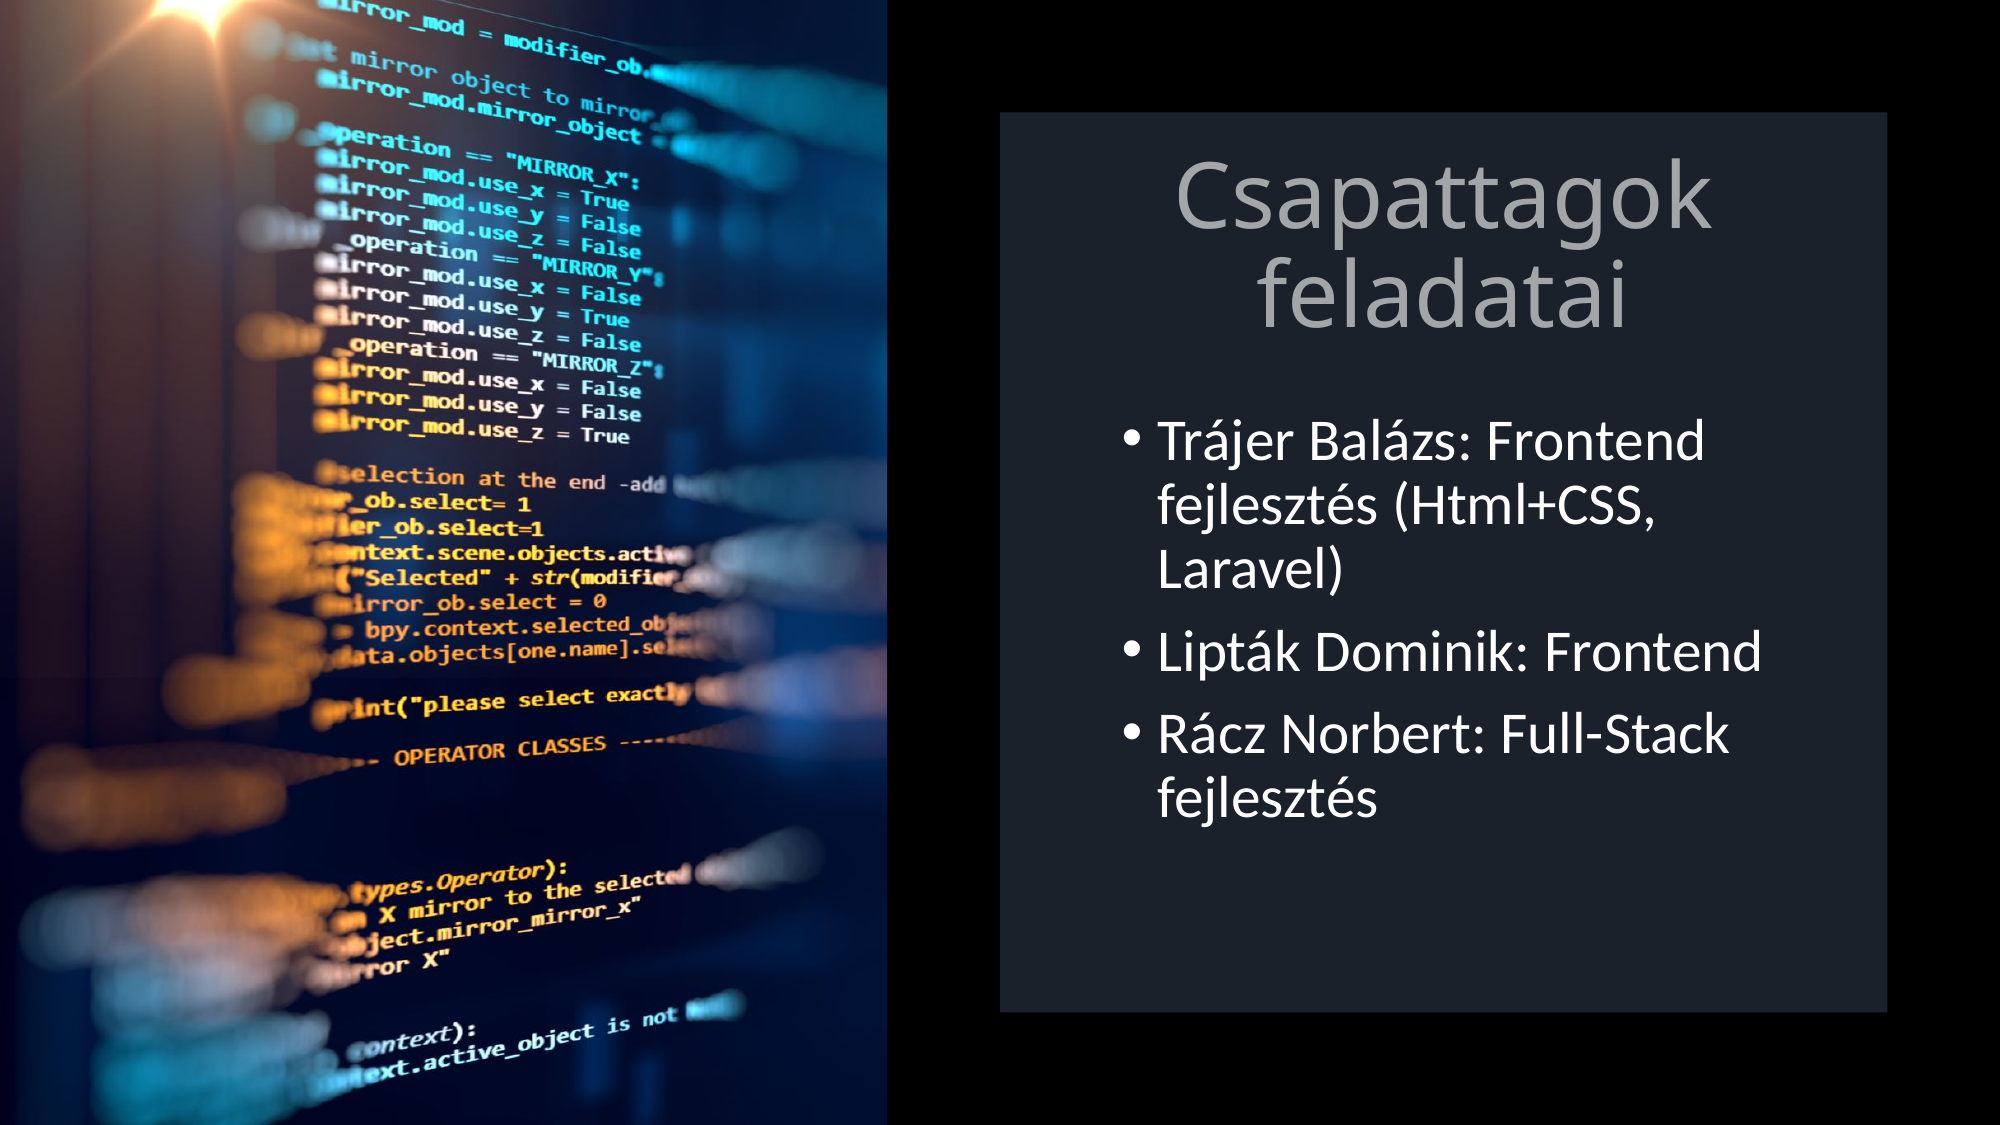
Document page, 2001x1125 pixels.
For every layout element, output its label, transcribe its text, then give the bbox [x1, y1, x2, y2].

text_box [999, 111, 1888, 1013]
list Trájer Balázs: Frontend fejlesztés (Html+CSS, Laravel) Lipták Dominik: Frontend Rácz Norbert: Full-Stack fejlesztés [1106, 401, 1781, 906]
text_box [888, 0, 2000, 1125]
picture [654, 69, 670, 78]
picture [0, 0, 888, 1125]
title Csapattagok feladatai [1106, 191, 1781, 355]
